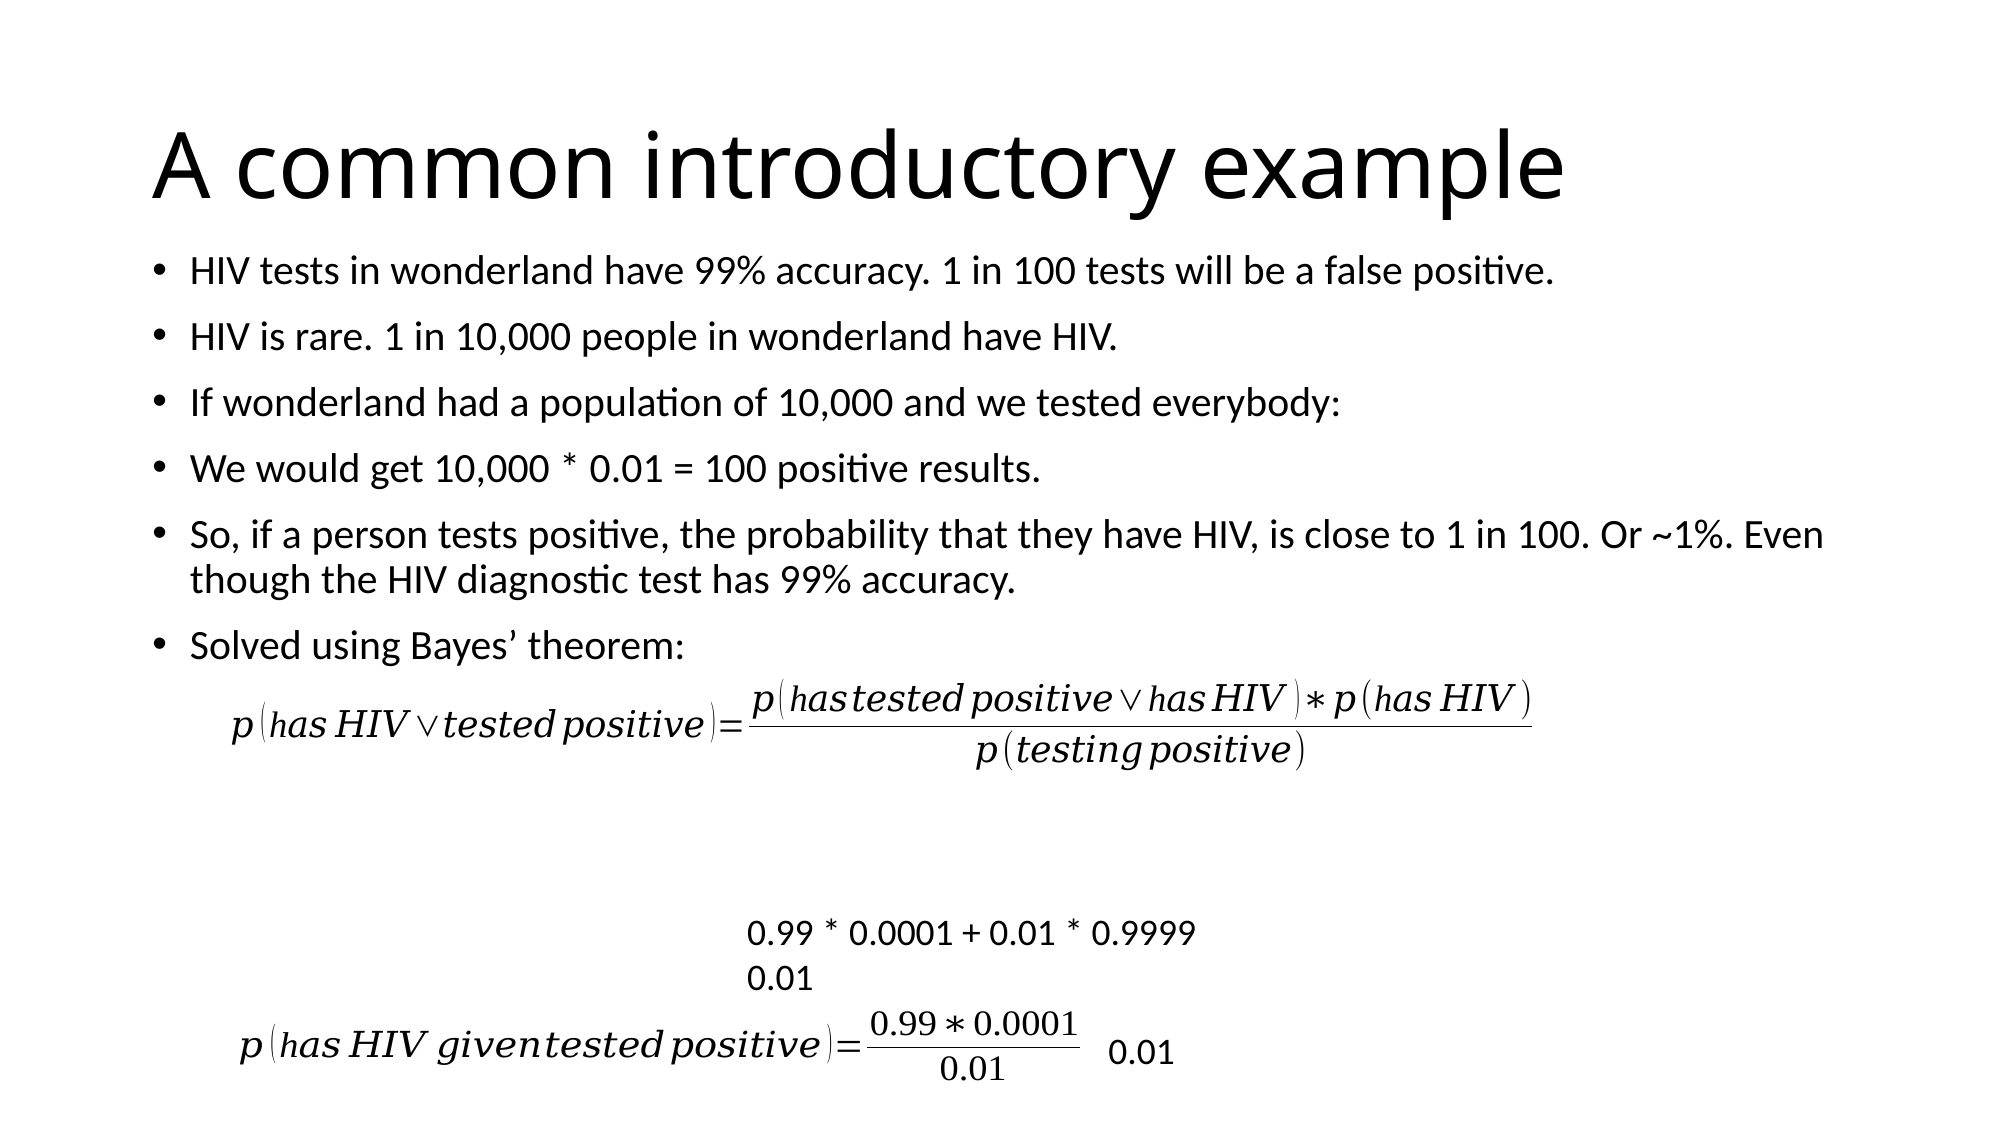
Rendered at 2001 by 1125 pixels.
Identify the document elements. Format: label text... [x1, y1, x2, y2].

list HIV tests in wonderland have 99% accuracy. 1 in 100 tests will be a false positive. HIV is rare. 1 in 10,000 people in wonderland have HIV. If wonderland had a population of 10,000 and we tested everybody: We would get 10,000 * 0.01 = 100 positive results. So, if a person tests positive, the probability that they have HIV, is close to 1 in 100. Or ~1%. Even though the HIV diagnostic test has 99% accuracy. Solved using Bayes’ theorem: [137, 241, 1863, 677]
title A common introductory example [137, 59, 1863, 241]
